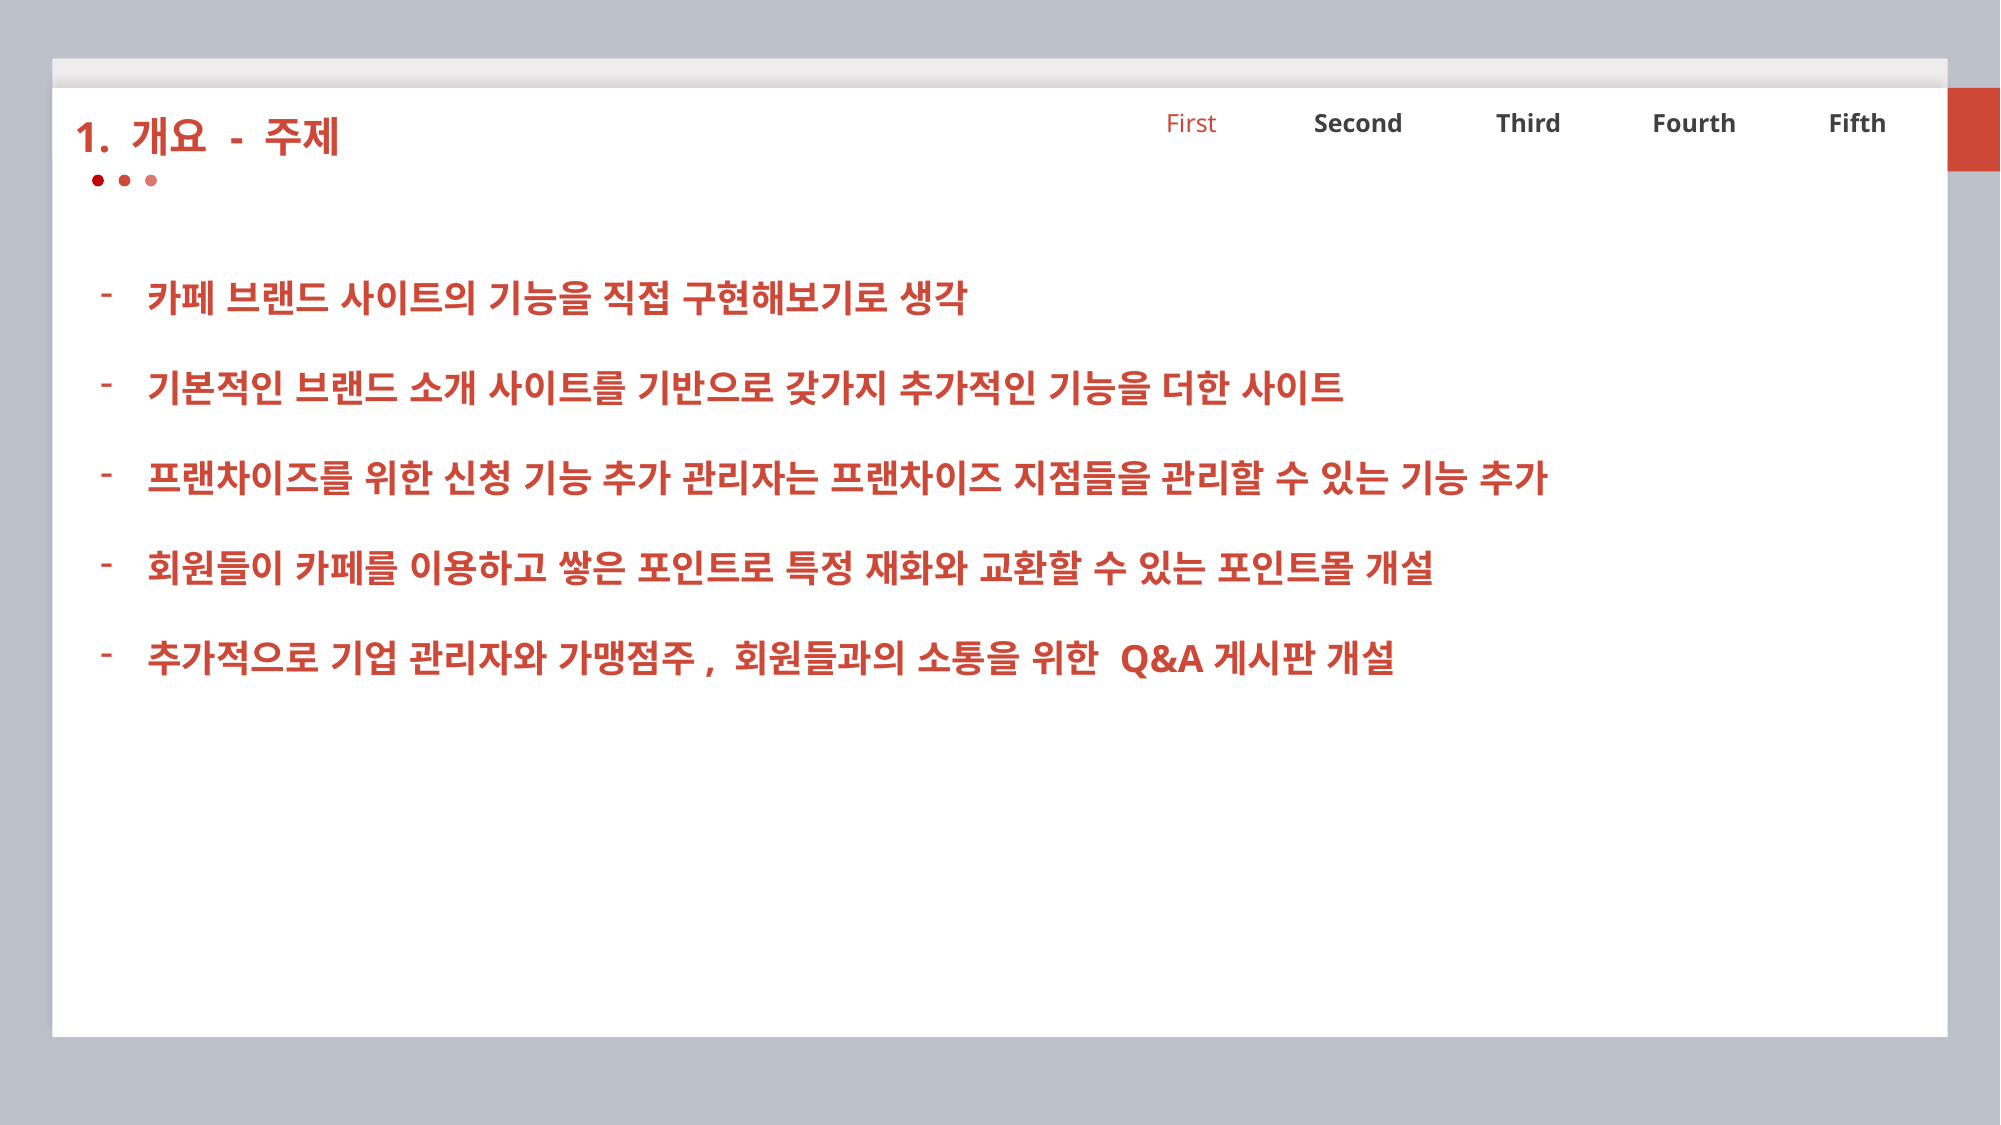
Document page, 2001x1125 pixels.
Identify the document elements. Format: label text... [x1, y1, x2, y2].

text_box [1947, 87, 2000, 172]
text_box Second [1299, 100, 1418, 145]
text_box First [1151, 100, 1232, 145]
text_box [90, 173, 105, 188]
text_box [143, 173, 158, 188]
text_box Third [1481, 100, 1576, 145]
text_box 1. 개요 - 주제 [59, 103, 357, 169]
text_box 카페 브랜드 사이트의 기능을 직접 구현해보기로 생각 기본적인 브랜드 소개 사이트를 기반으로 갖가지 추가적인 기능을 더한 사이트 프랜차이즈를 위한 신청 기능 추가 관리자는 프랜차이즈 지점들을 관리할 수 있는 기능 추가 회원들이 카페를 이용하고 쌓은 포인트로 특정 재화와 교환할 수 있는 포인트몰 개설 추가적으로 기업 관리자와 가맹점주, 회원들과의 소통을 위한 Q&A게시판 개설 [85, 267, 1565, 822]
text_box Fifth [1813, 100, 1902, 145]
text_box [117, 173, 132, 188]
text_box Fourth [1637, 100, 1752, 145]
